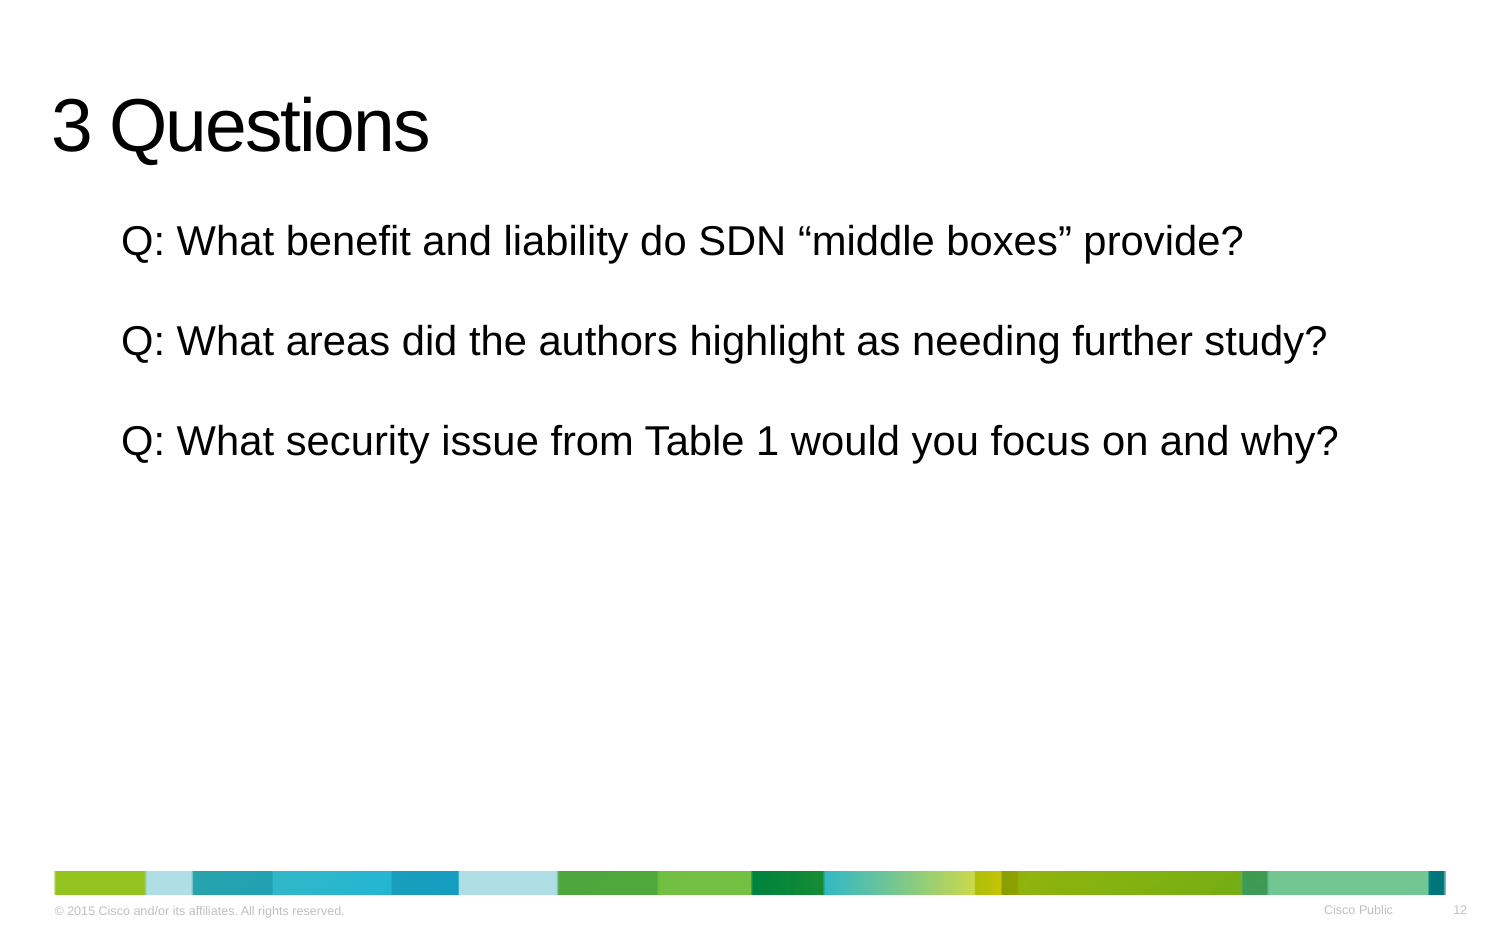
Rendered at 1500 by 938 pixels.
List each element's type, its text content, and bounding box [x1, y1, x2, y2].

text_box Q: What benefit and liability do SDN “middle boxes” provide? Q: What areas did the authors highlight as needing further study? Q: What security issue from Table 1 would you focus on and why? [106, 205, 1383, 793]
title 3 Questions [37, 59, 1447, 174]
picture [54, 871, 1446, 895]
